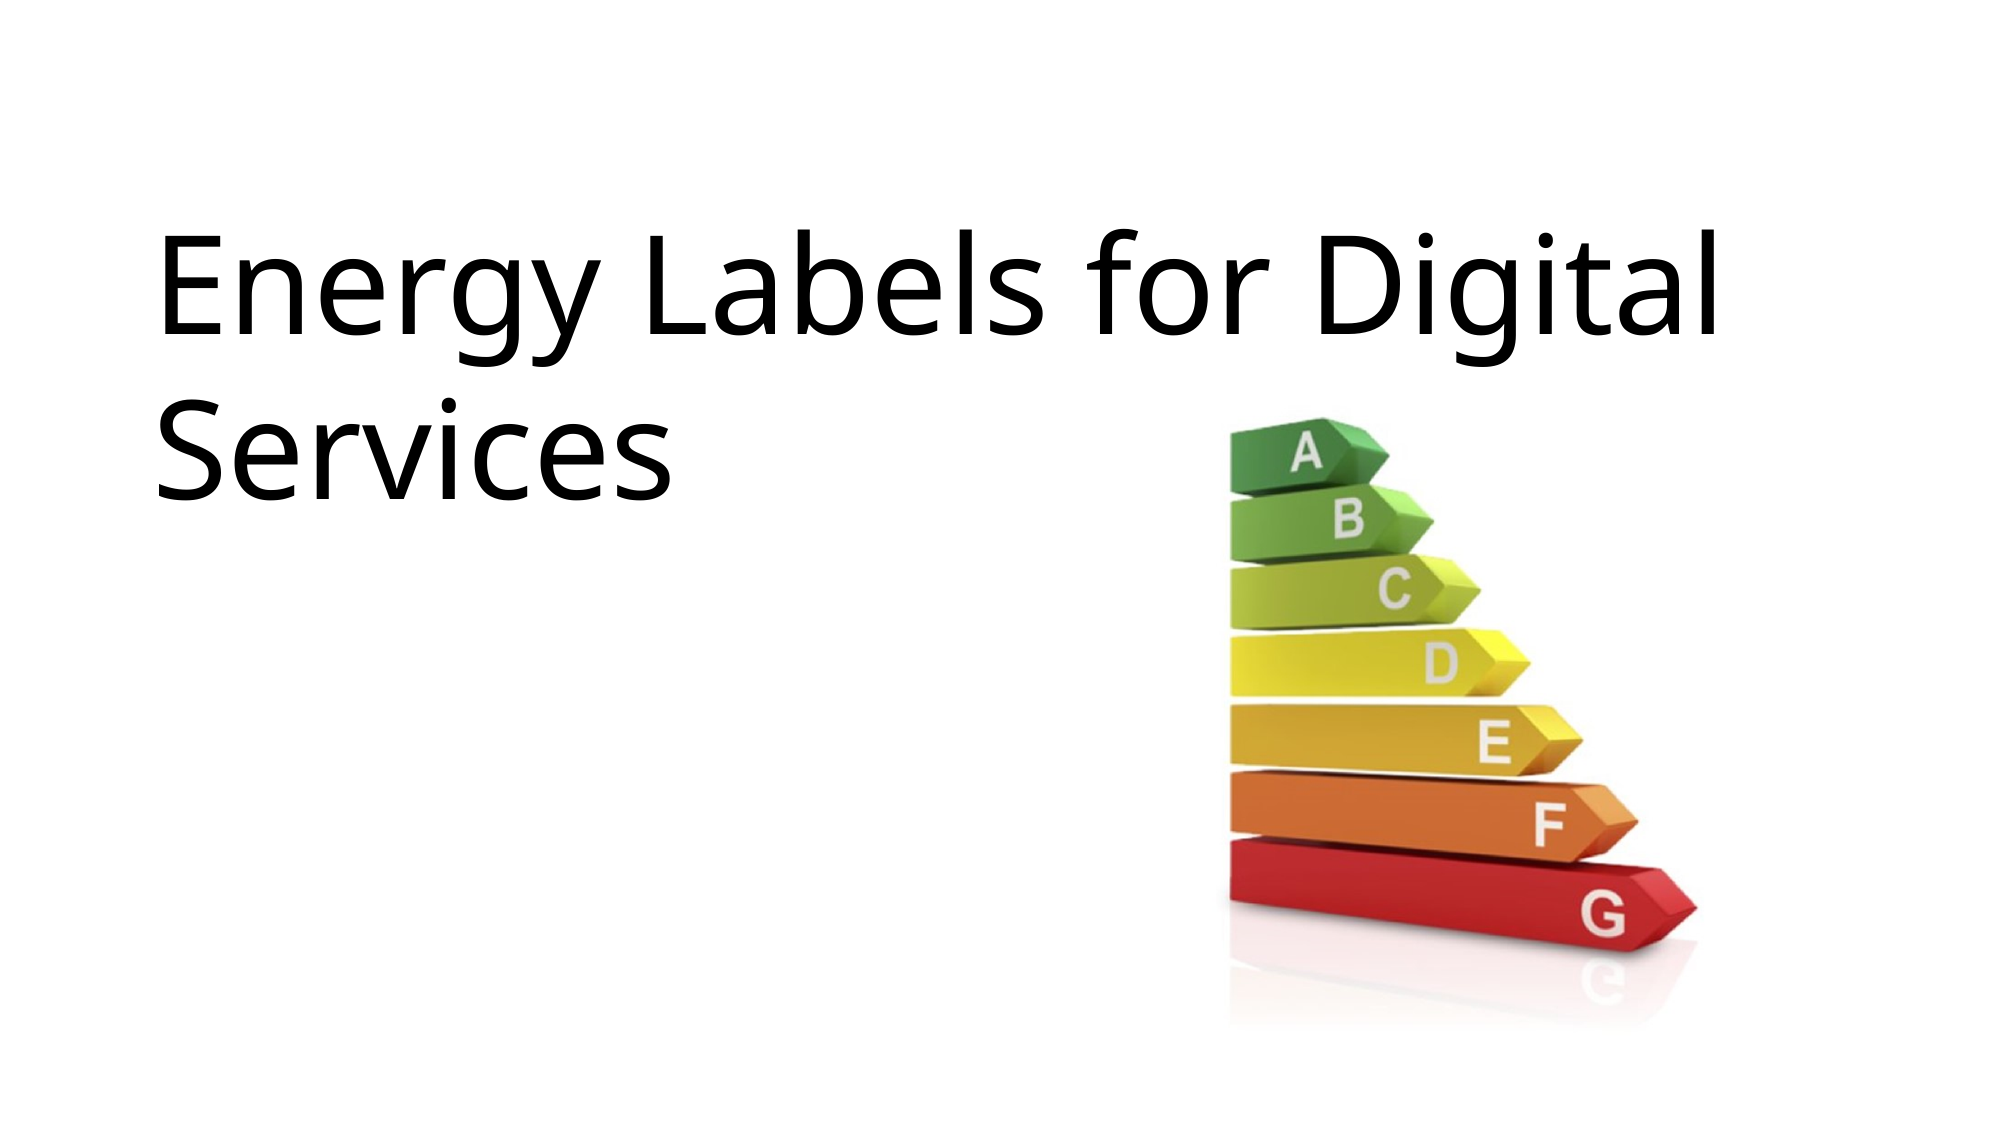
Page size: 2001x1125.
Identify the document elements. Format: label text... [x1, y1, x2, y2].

title Energy Labels for Digital Services [137, 60, 1863, 535]
picture [1136, 372, 1720, 1077]
